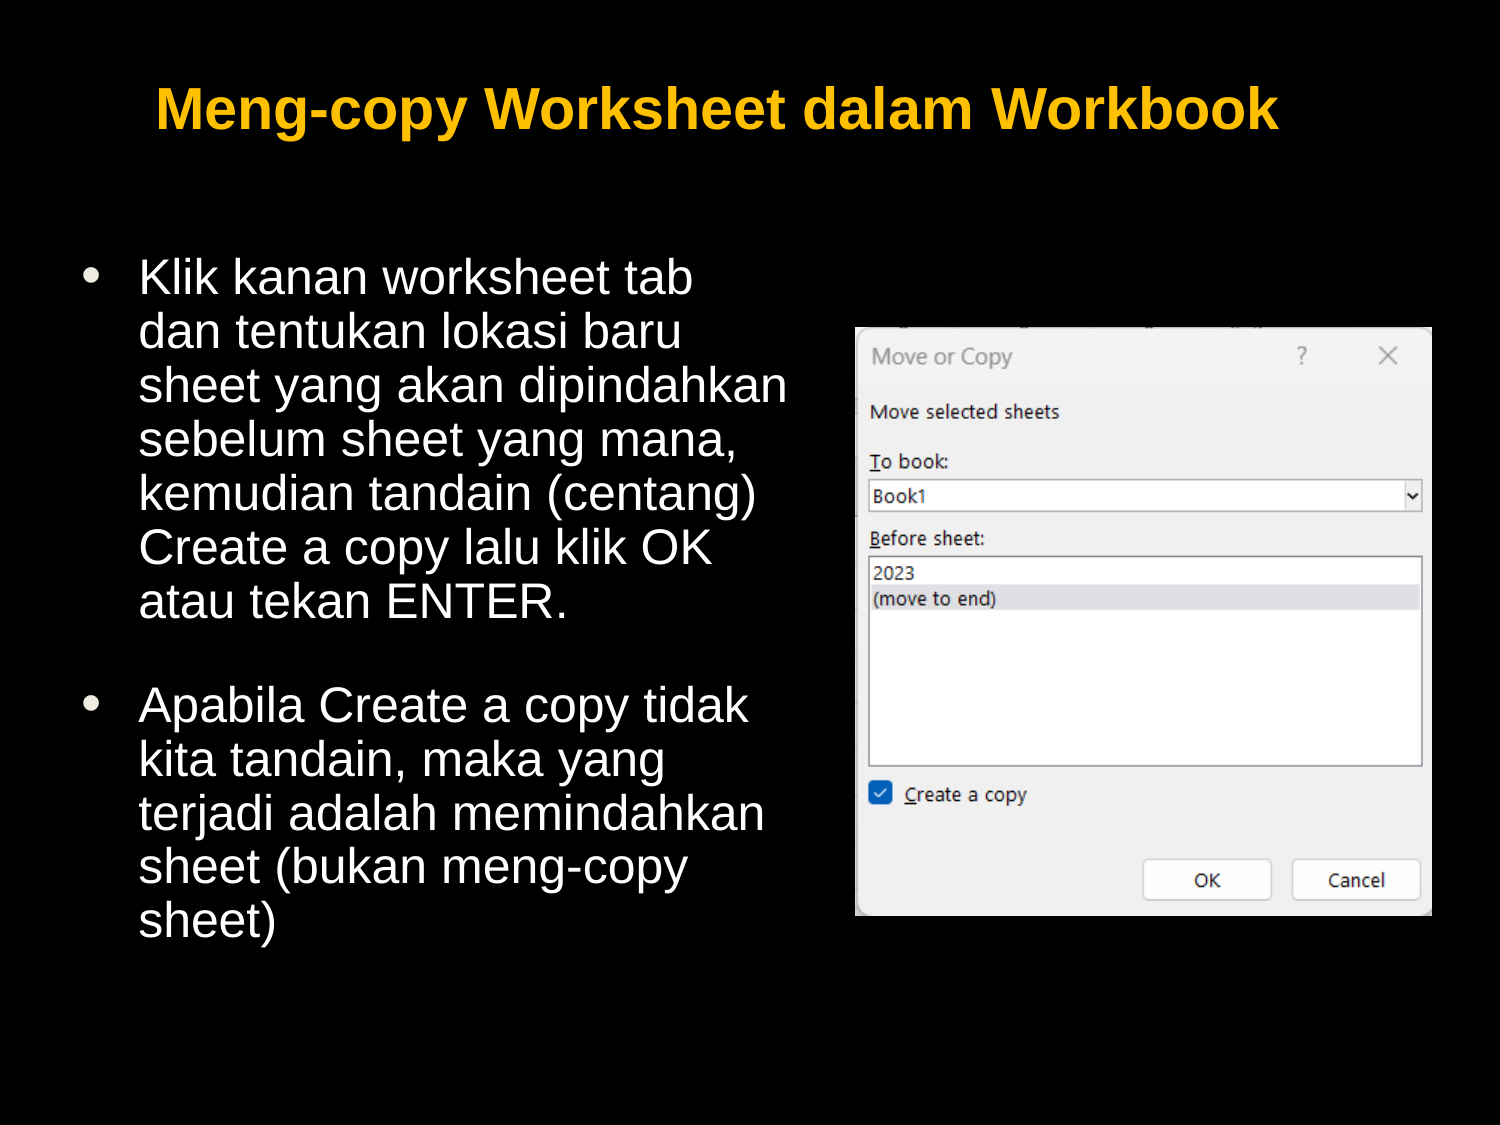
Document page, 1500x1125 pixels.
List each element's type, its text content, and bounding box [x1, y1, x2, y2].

picture [854, 326, 1432, 916]
title Meng-copy Worksheet dalam Workbook [0, 62, 1296, 150]
list Klik kanan worksheet tab dan tentukan lokasi baru sheet yang akan dipindahkan sebelum sheet yang mana, kemudian tandain (centang) Create a copy lalu klik OK atau tekan ENTER. Apabila Create a copy tidak kita tandain, maka yang terjadi adalah memindahkan sheet (bukan meng-copy sheet) [66, 243, 806, 999]
